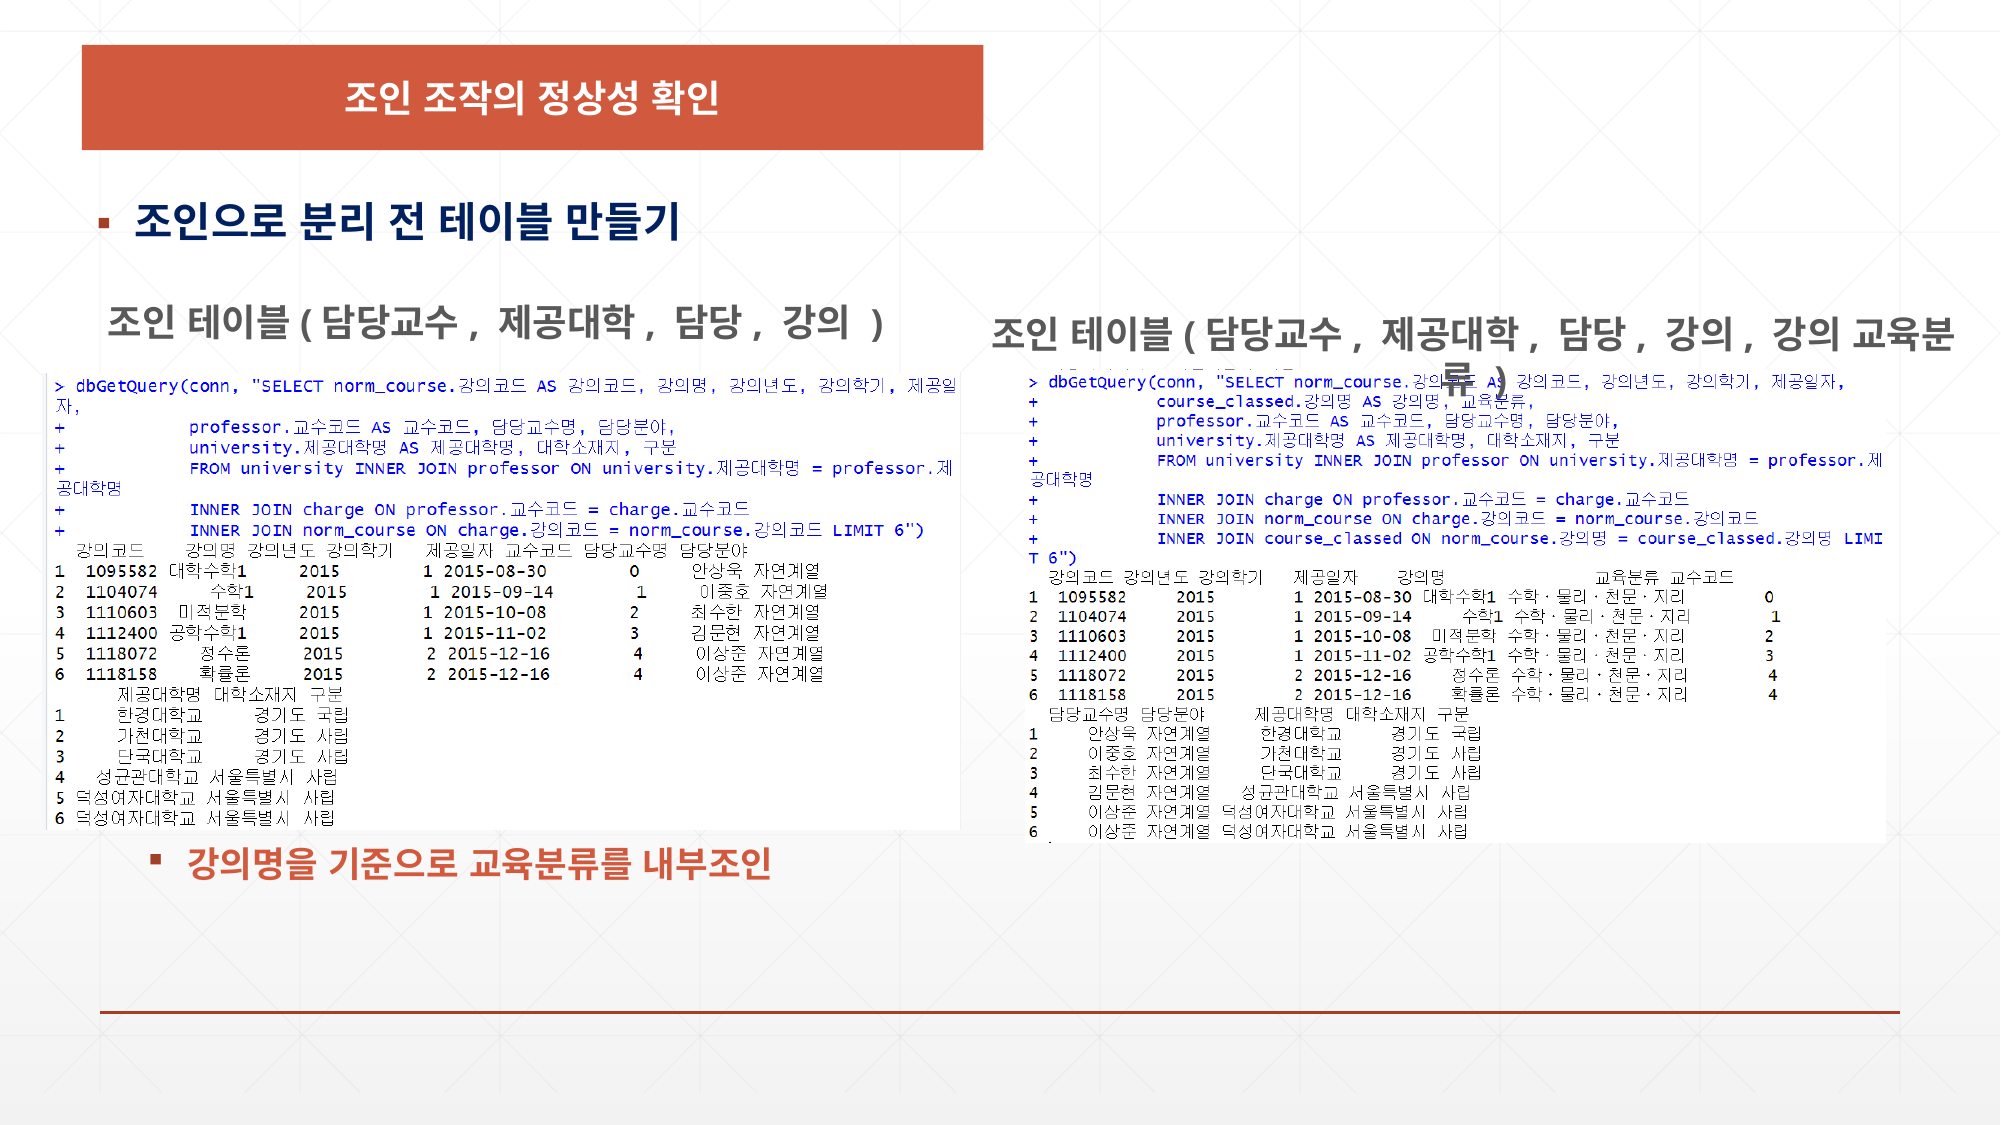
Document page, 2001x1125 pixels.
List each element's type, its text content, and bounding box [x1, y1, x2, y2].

picture [42, 373, 961, 830]
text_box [81, 44, 984, 151]
text_box 조인 테이블(담당교수, 제공대학, 담당, 강의 ) [47, 291, 944, 352]
picture [1024, 369, 1886, 843]
list 강의명을 기준으로 교육분류를 내부조인 [132, 839, 1768, 1001]
text_box 조인 테이블(담당교수, 제공대학, 담당, 강의, 강의 교육분류 ) [947, 303, 2000, 409]
text_box 조인으로 분리 전 테이블 만들기 [81, 194, 1895, 257]
